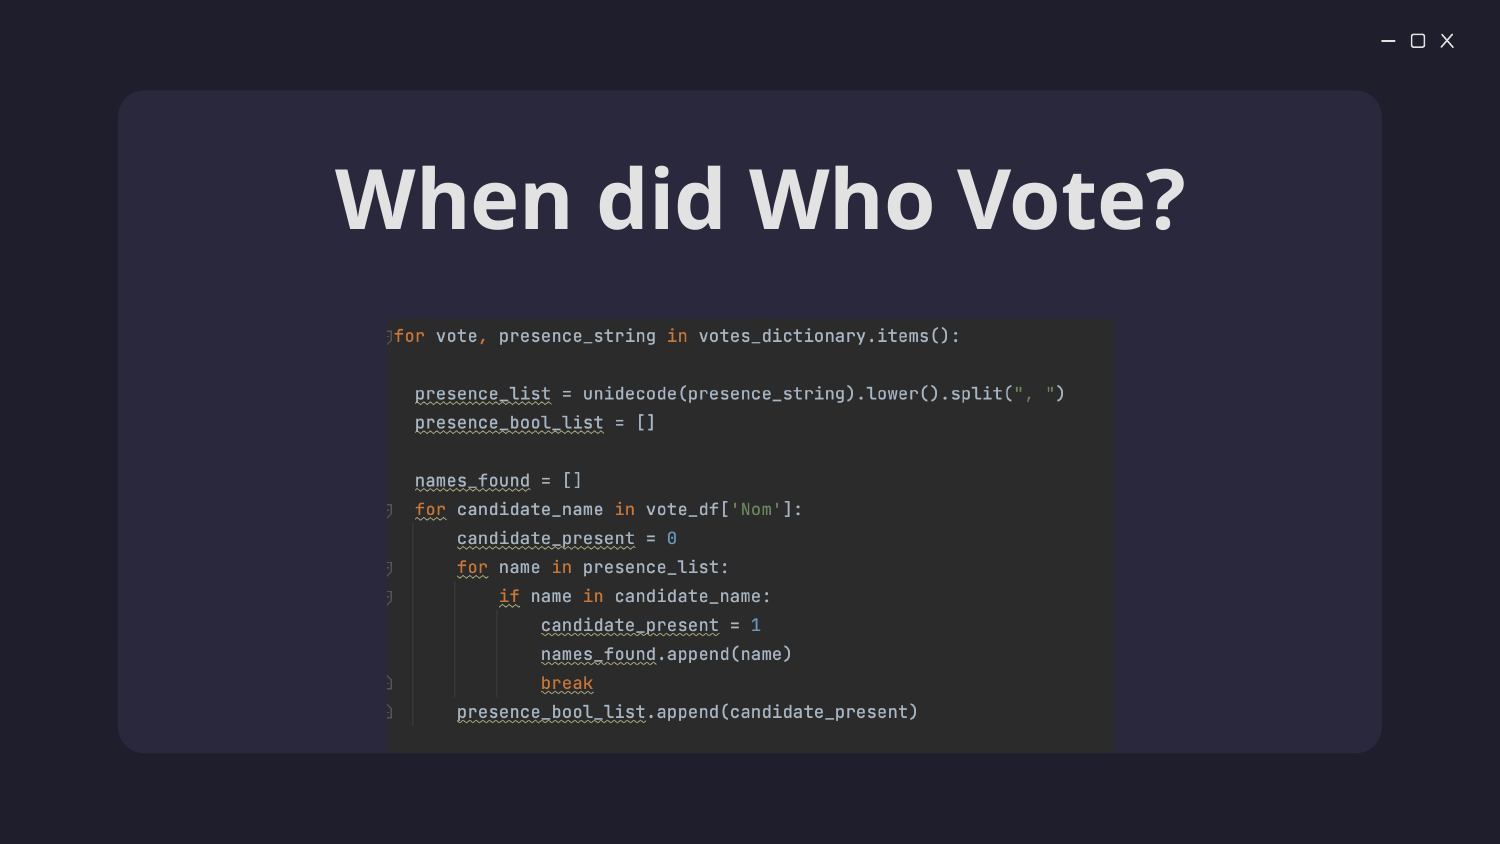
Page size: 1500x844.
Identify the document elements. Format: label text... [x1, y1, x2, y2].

picture [387, 319, 1113, 753]
title When did Who Vote? [136, 73, 1387, 320]
